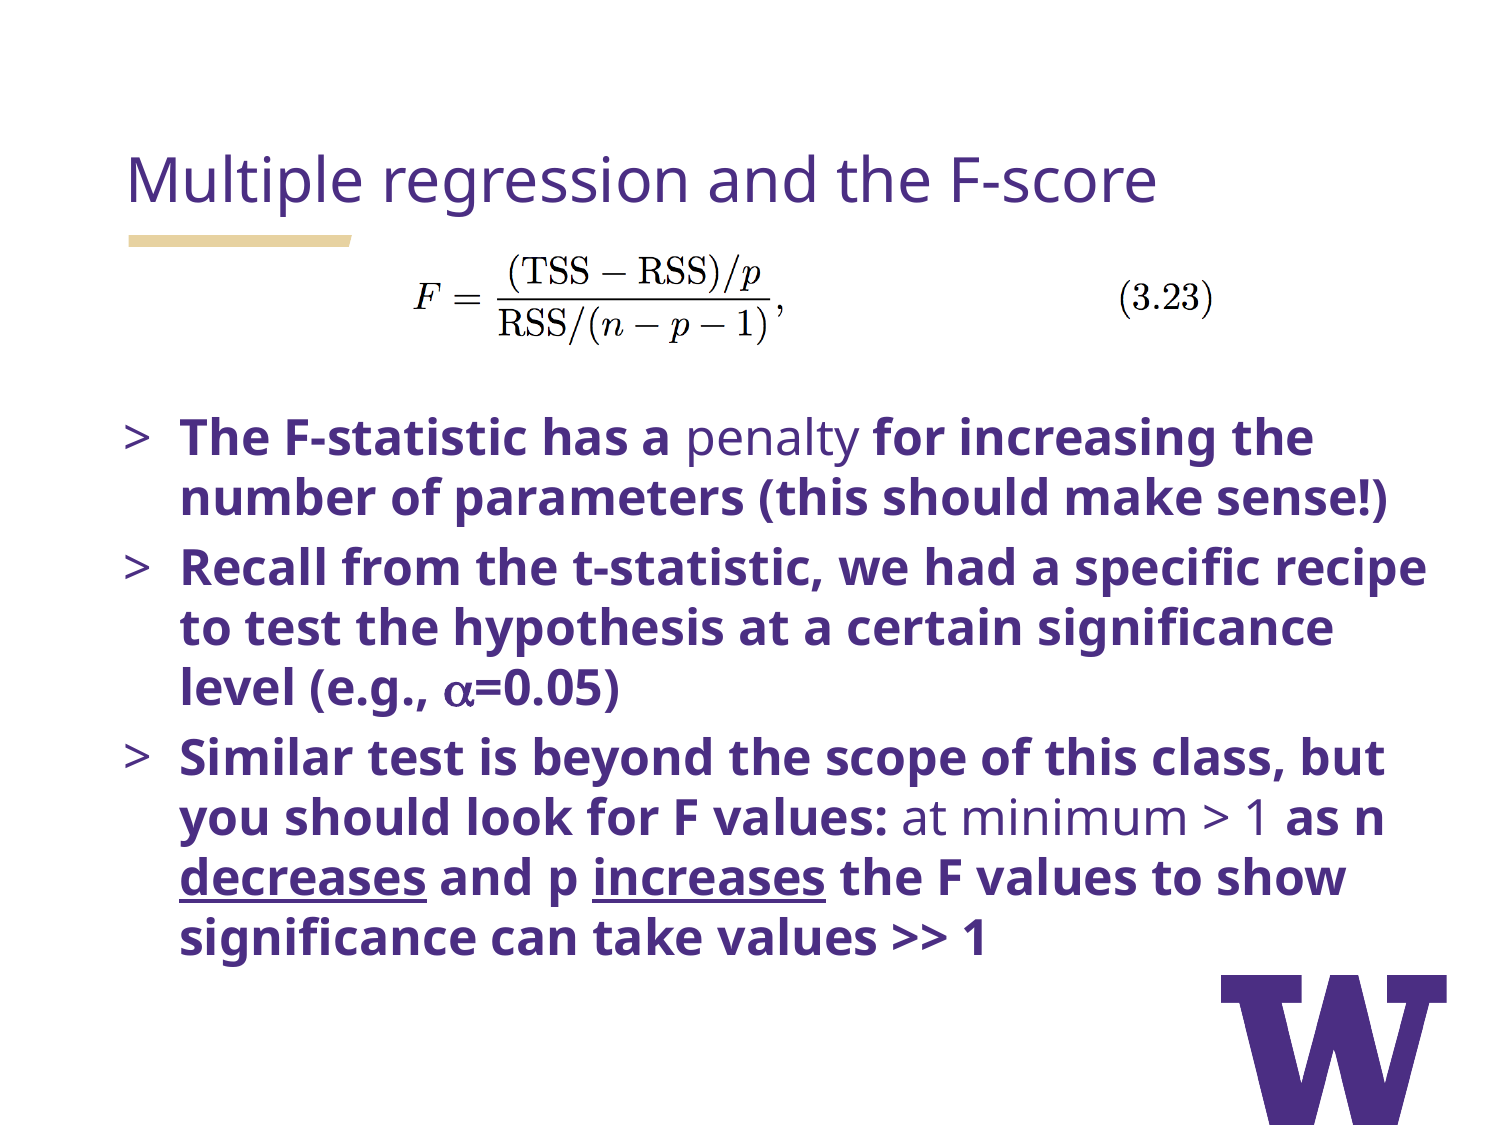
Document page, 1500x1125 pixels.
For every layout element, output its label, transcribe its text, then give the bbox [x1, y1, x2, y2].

list The F-statistic has a penalty for increasing the number of parameters (this should make sense!) Recall from the t-statistic, we had a specific recipe to test the hypothesis at a certain significance level (e.g., a=0.05) Similar test is beyond the scope of this class, but you should look for F values: at minimum > 1 as n decreases and p increases the F values to show significance can take values >> 1 [108, 398, 1453, 951]
picture [387, 223, 1225, 361]
picture [128, 235, 352, 247]
picture [1221, 975, 1447, 1125]
list Multiple regression and the F-score [110, 60, 1453, 224]
